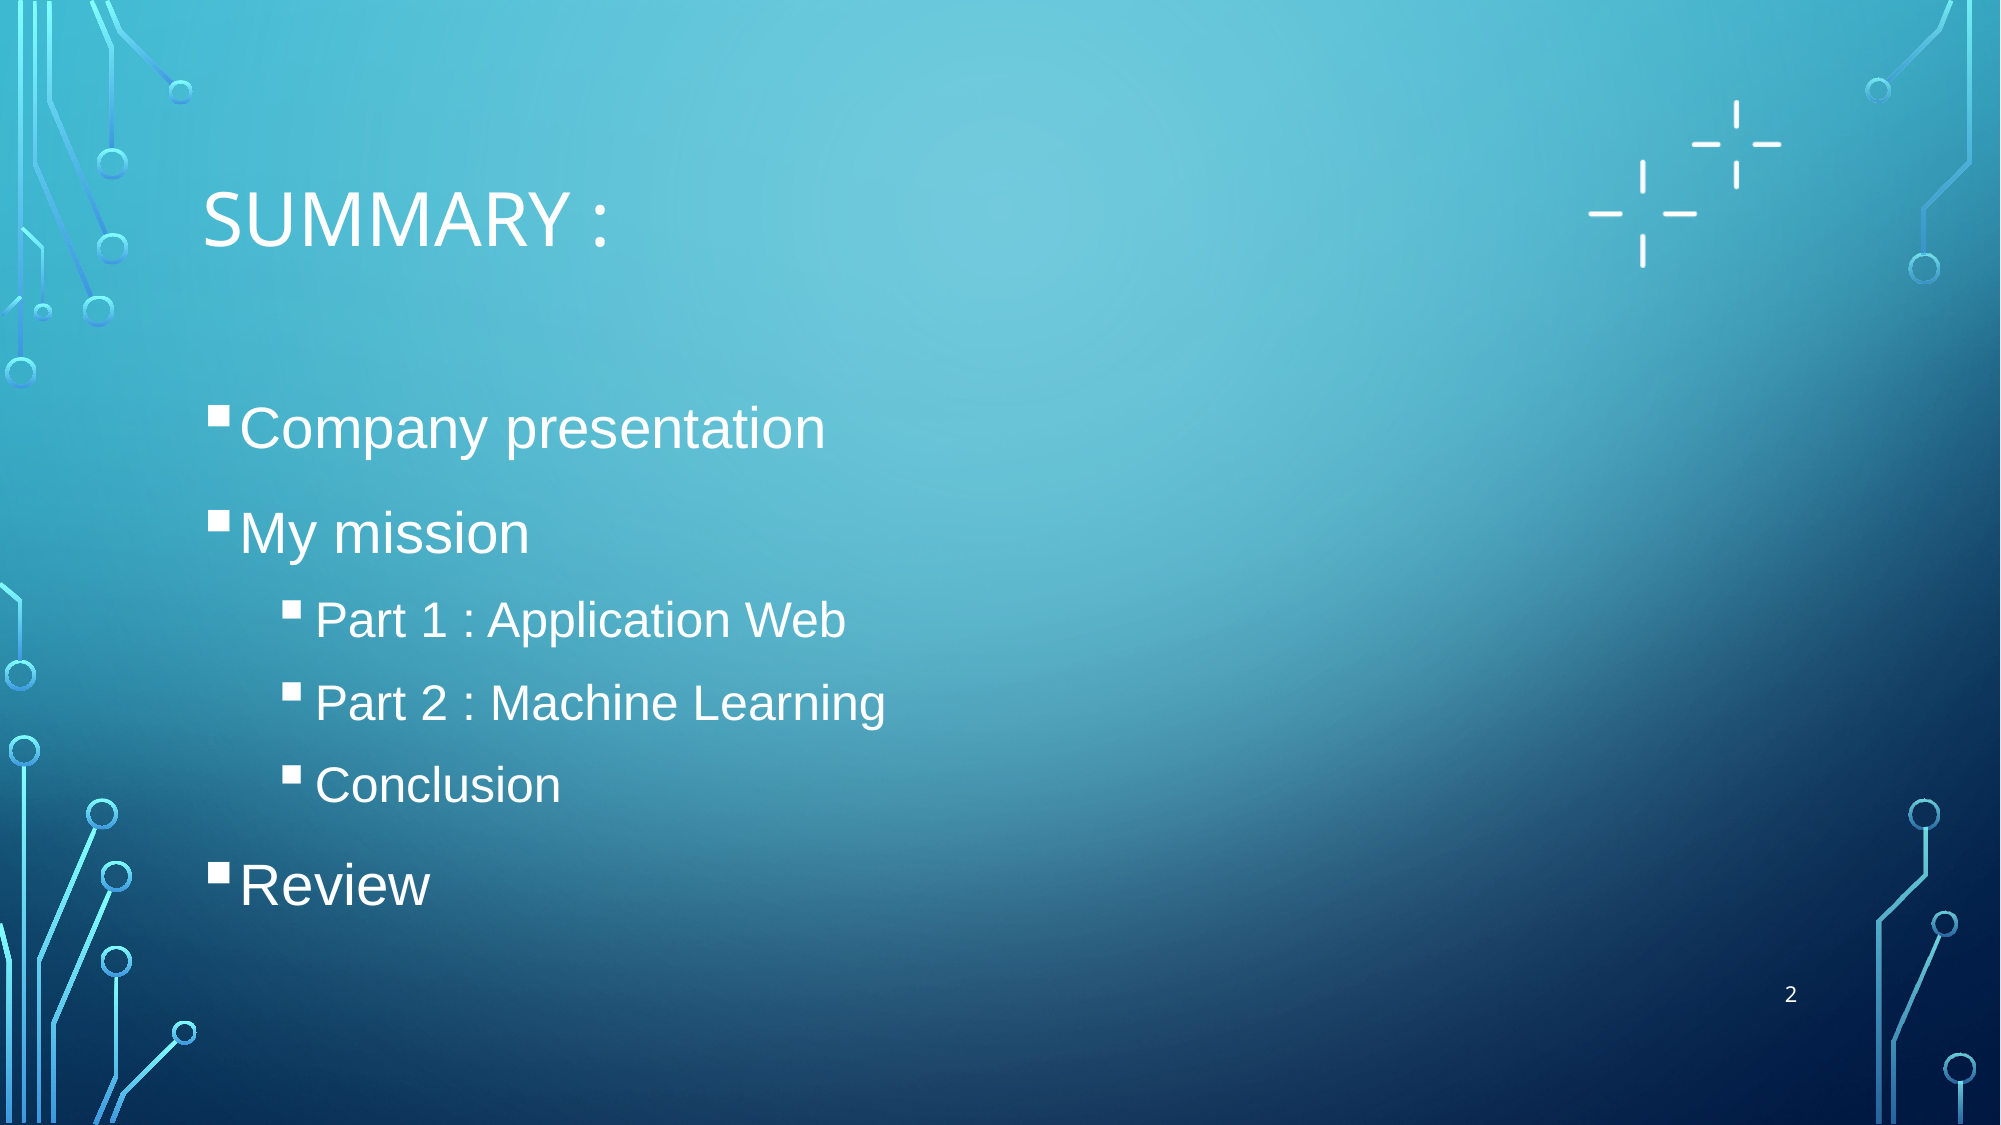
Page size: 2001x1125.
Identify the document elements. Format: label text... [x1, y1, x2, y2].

picture [1546, 45, 1825, 324]
title Summary : [187, 101, 1813, 344]
slide_number 2 [1685, 965, 1813, 1025]
list Company presentation My mission Part 1 : Application Web Part 2 : Machine Learning Conclusion Review [187, 369, 1813, 950]
